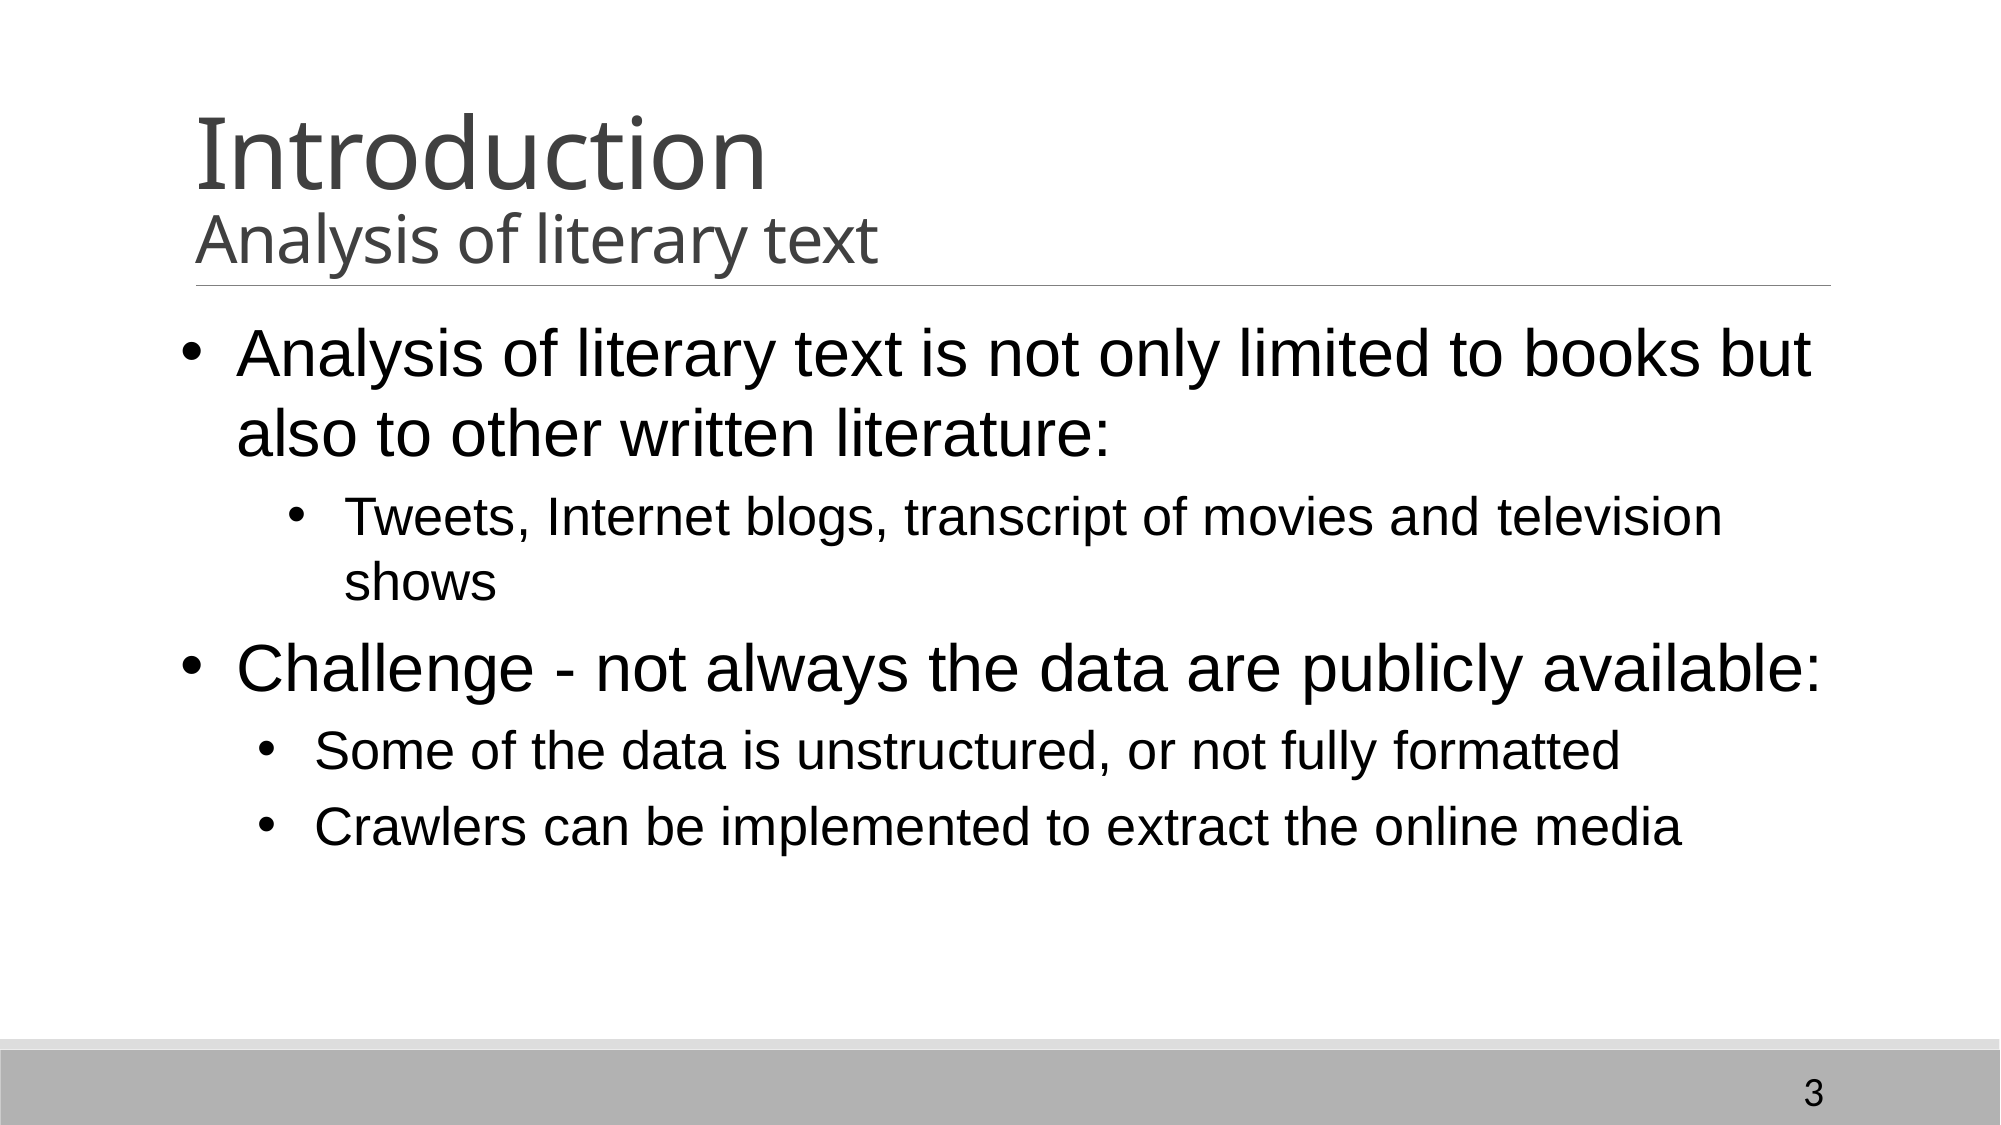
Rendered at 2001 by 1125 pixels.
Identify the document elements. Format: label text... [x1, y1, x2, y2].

list Analysis of literary text is not only limited to books but also to other written literature: Tweets, Internet blogs, transcript of movies and television shows Challenge - not always the data are publicly available: Some of the data is unstructured, or not fully formatted Crawlers can be implemented to extract the online media [180, 302, 1830, 963]
title Introduction Analysis of literary text [180, 47, 1830, 285]
slide_number 3 [1624, 1059, 1840, 1120]
